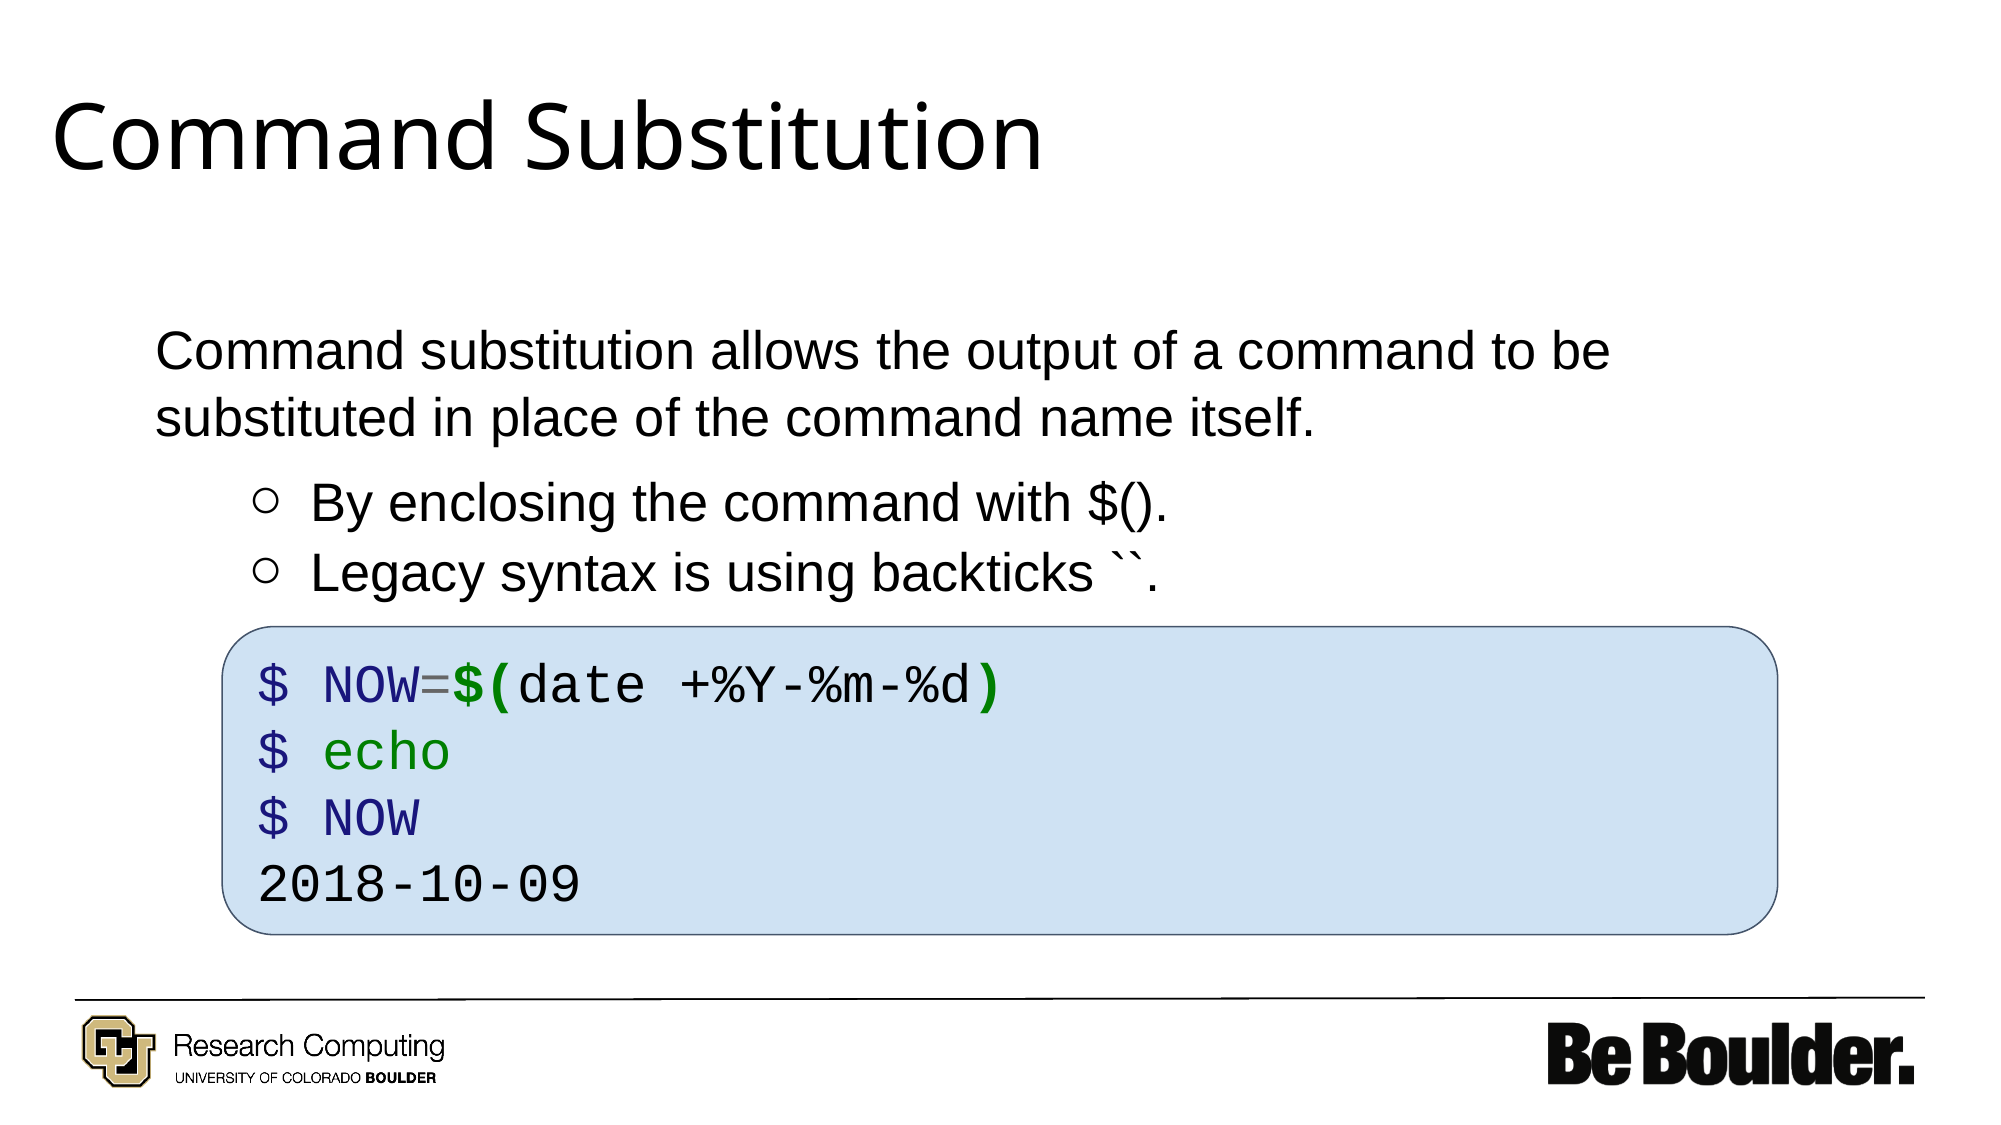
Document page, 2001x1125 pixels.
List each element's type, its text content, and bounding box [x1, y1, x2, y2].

picture [81, 1015, 444, 1088]
picture [1524, 1015, 1938, 1088]
text_box $ NOW=$(date +%Y-%m-%d) $ echo $ NOW 2018-10-09 [222, 626, 1778, 935]
text_box Command substitution allows the output of a command to be substituted in place of the command name itself. By enclosing the command with $(). Legacy syntax is using backticks ``. [150, 311, 1794, 670]
title Command Substitution [46, 32, 1293, 227]
